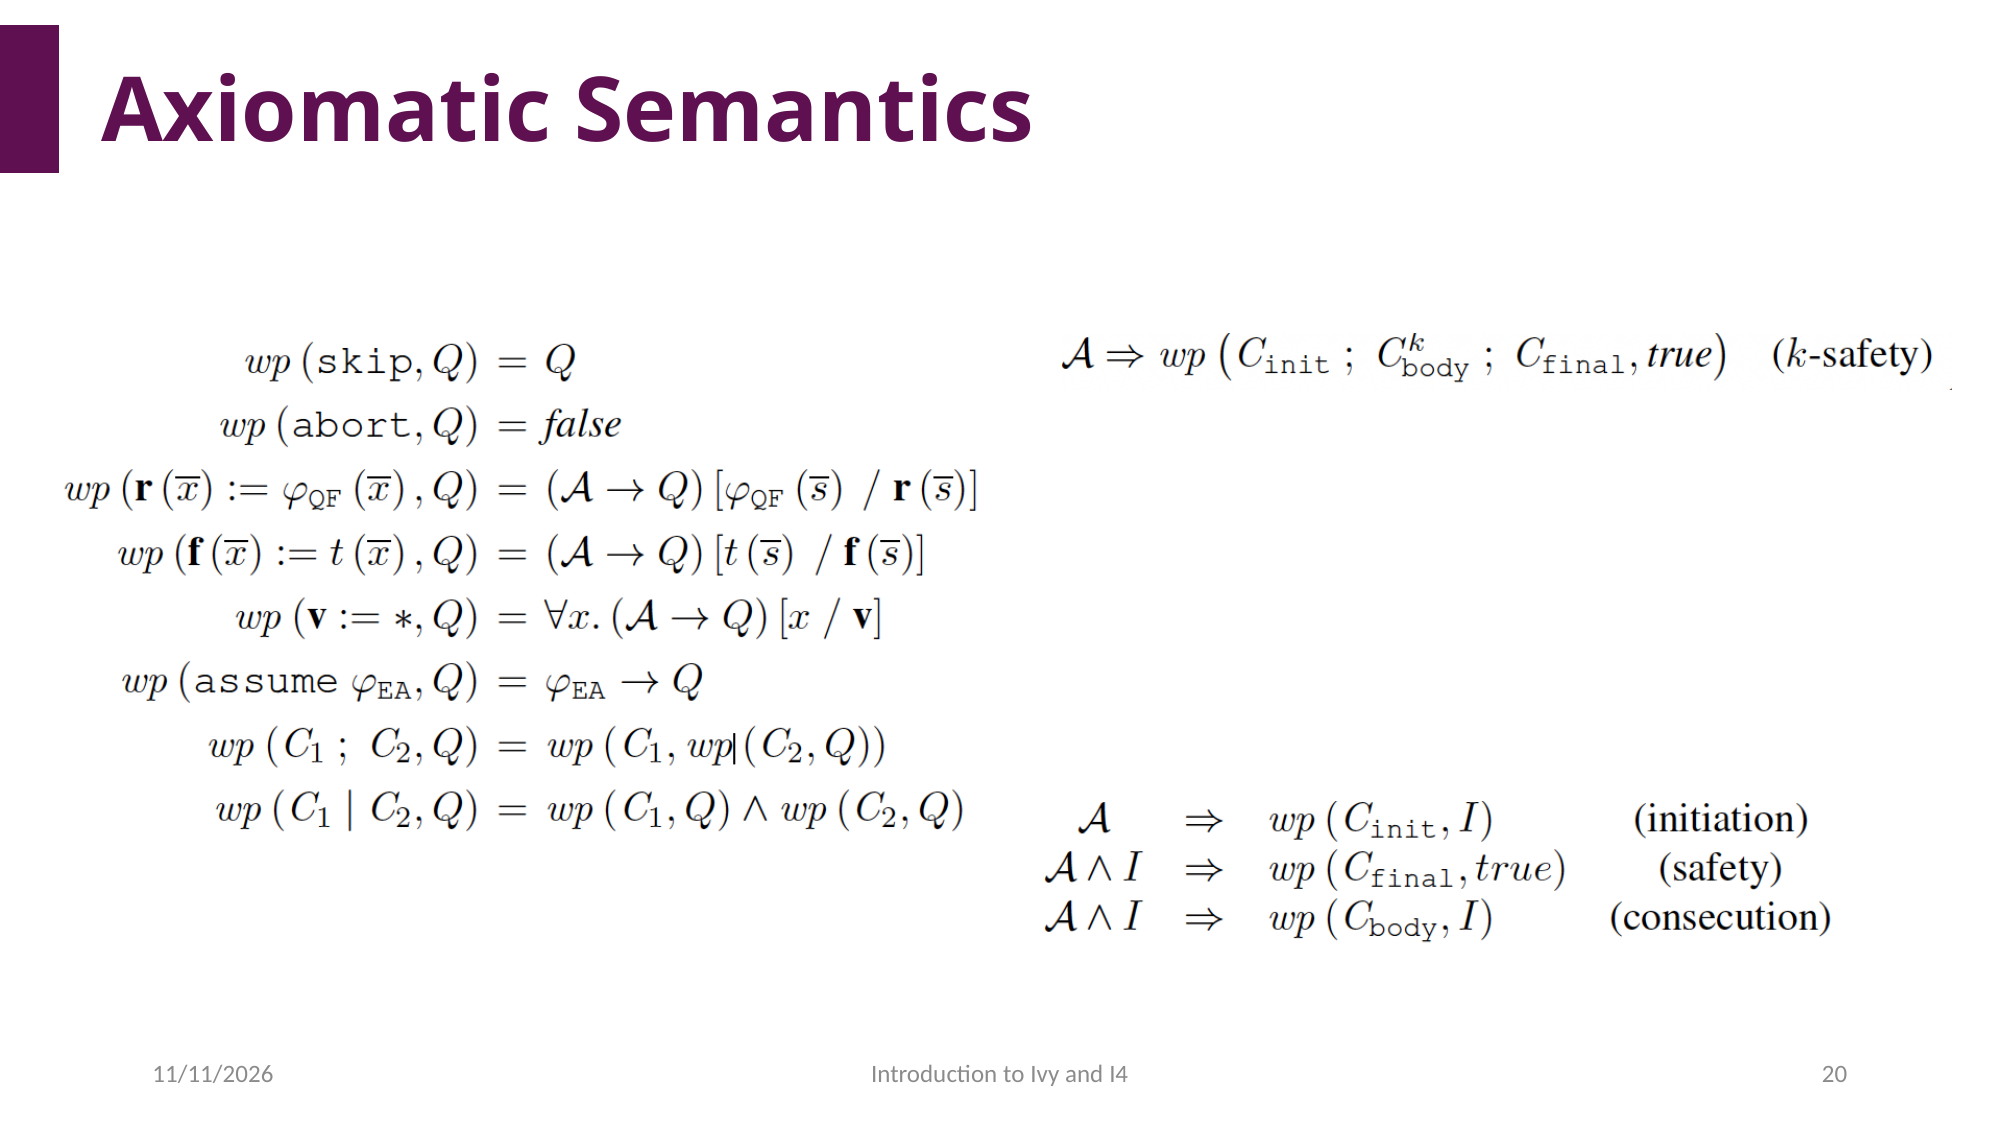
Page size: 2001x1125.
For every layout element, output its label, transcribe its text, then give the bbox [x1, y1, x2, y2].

slide_number 20 [1412, 1042, 1863, 1103]
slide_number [137, 1042, 588, 1103]
picture [24, 324, 1863, 959]
footer Introduction to Ivy and I4 [662, 1042, 1338, 1103]
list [1060, 333, 1952, 390]
title Axiomatic Semantics [86, 26, 1917, 169]
